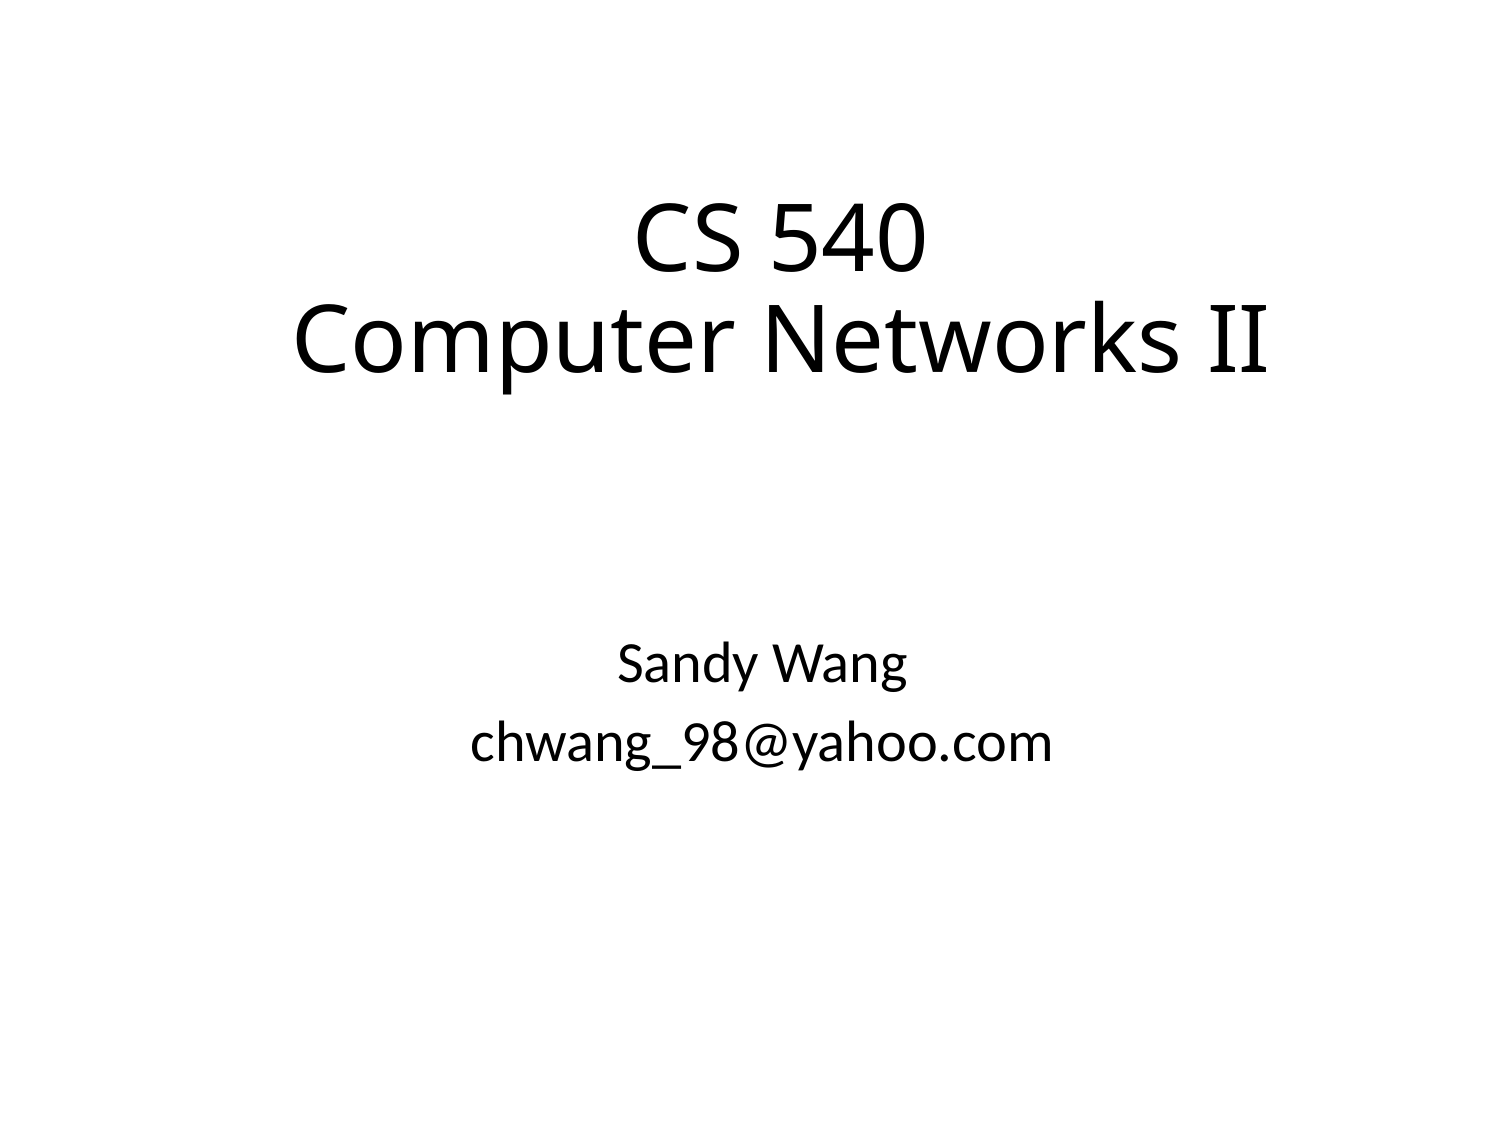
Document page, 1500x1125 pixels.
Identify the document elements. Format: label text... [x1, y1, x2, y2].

subtitle Sandy Wang chwang_98@yahoo.com [237, 624, 1288, 963]
title CS 540 Computer Networks II [137, 112, 1425, 400]
